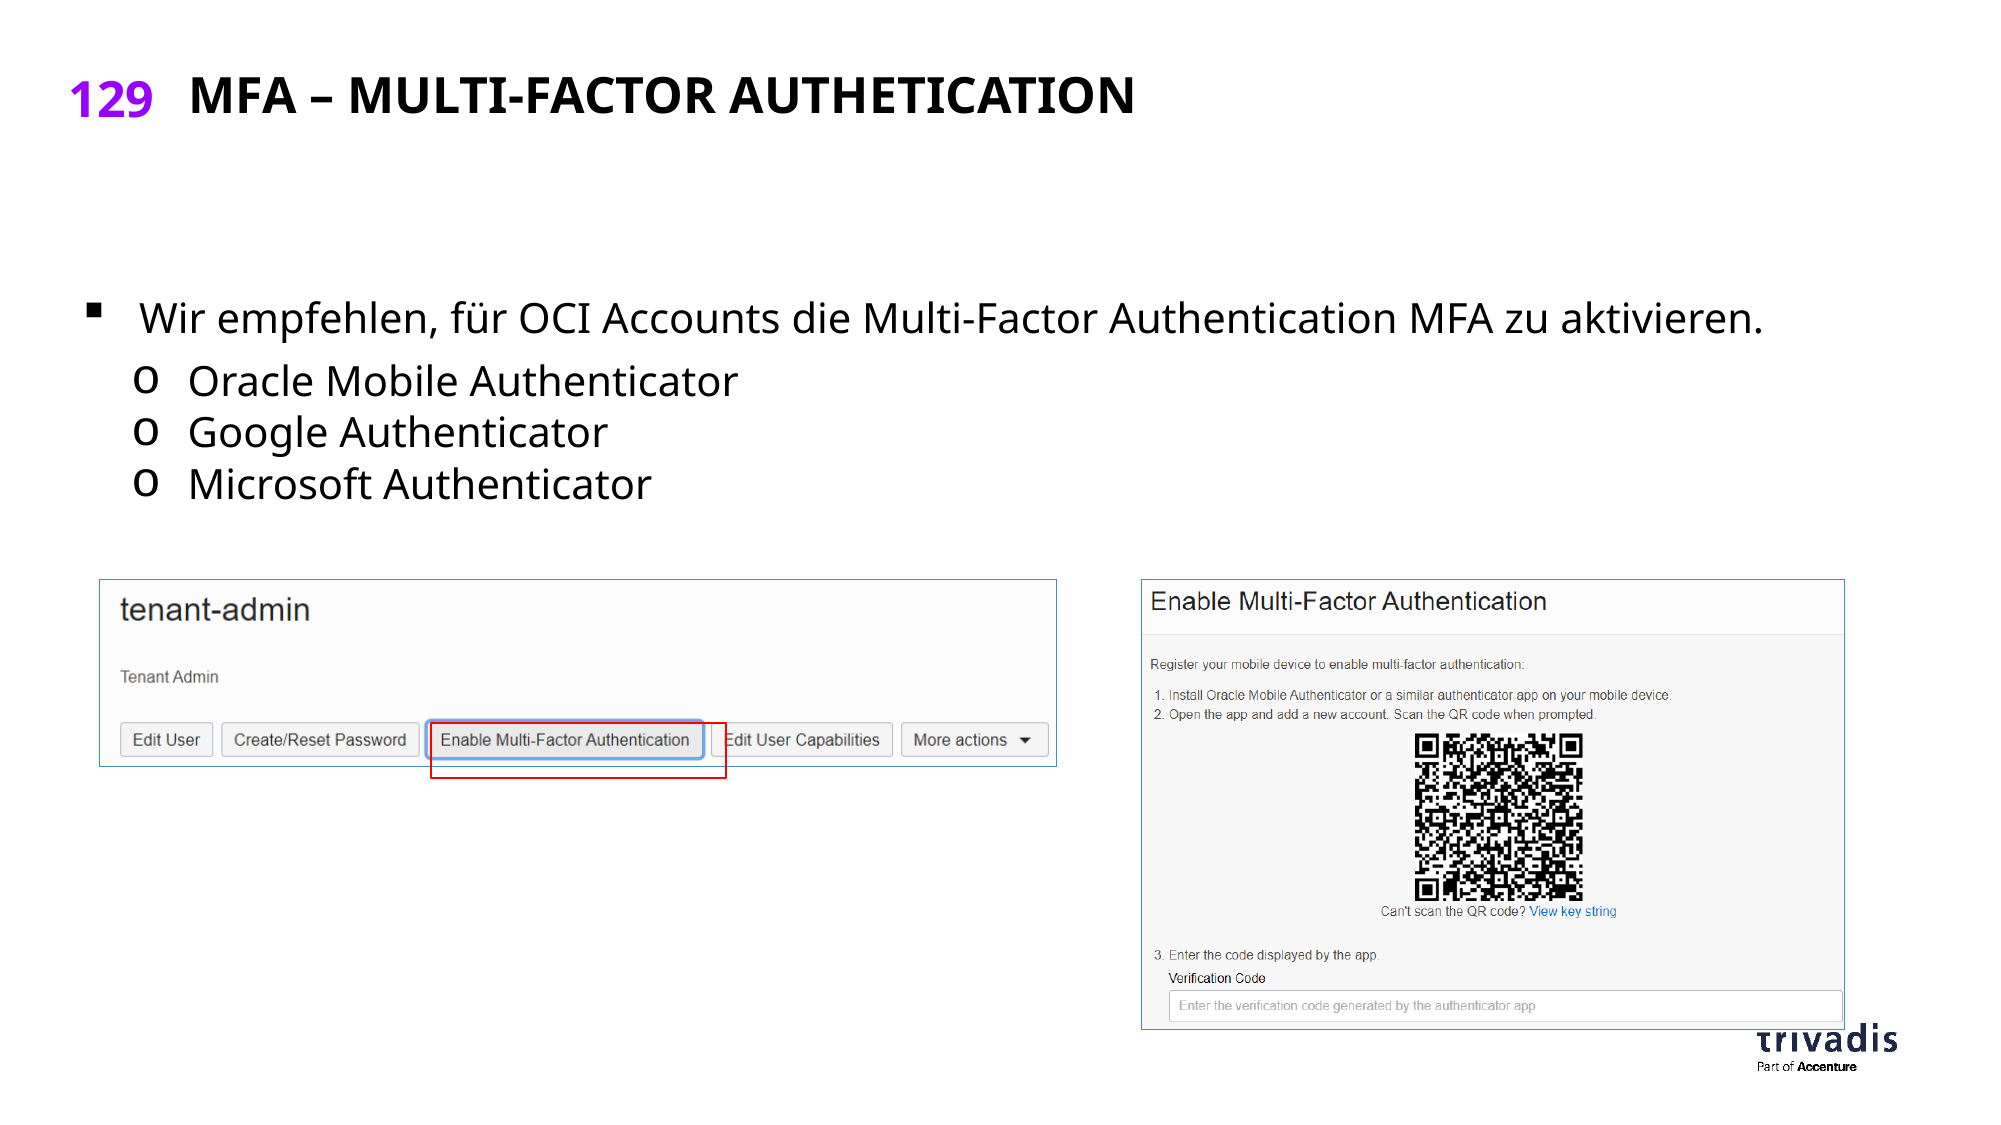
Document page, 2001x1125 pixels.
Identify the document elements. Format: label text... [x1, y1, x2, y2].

title MFA – multi-factor authetication [170, 63, 1933, 136]
picture [1757, 1062, 1897, 1071]
picture [99, 579, 1058, 767]
list Wir empfehlen, für OCI Accounts die Multi-Factor Authentication MFA zu aktivieren. Oracle Mobile Authenticator Google Authenticator Microsoft Authenticator [65, 284, 1933, 1062]
picture [1140, 579, 1845, 1031]
text_box [429, 775, 728, 780]
